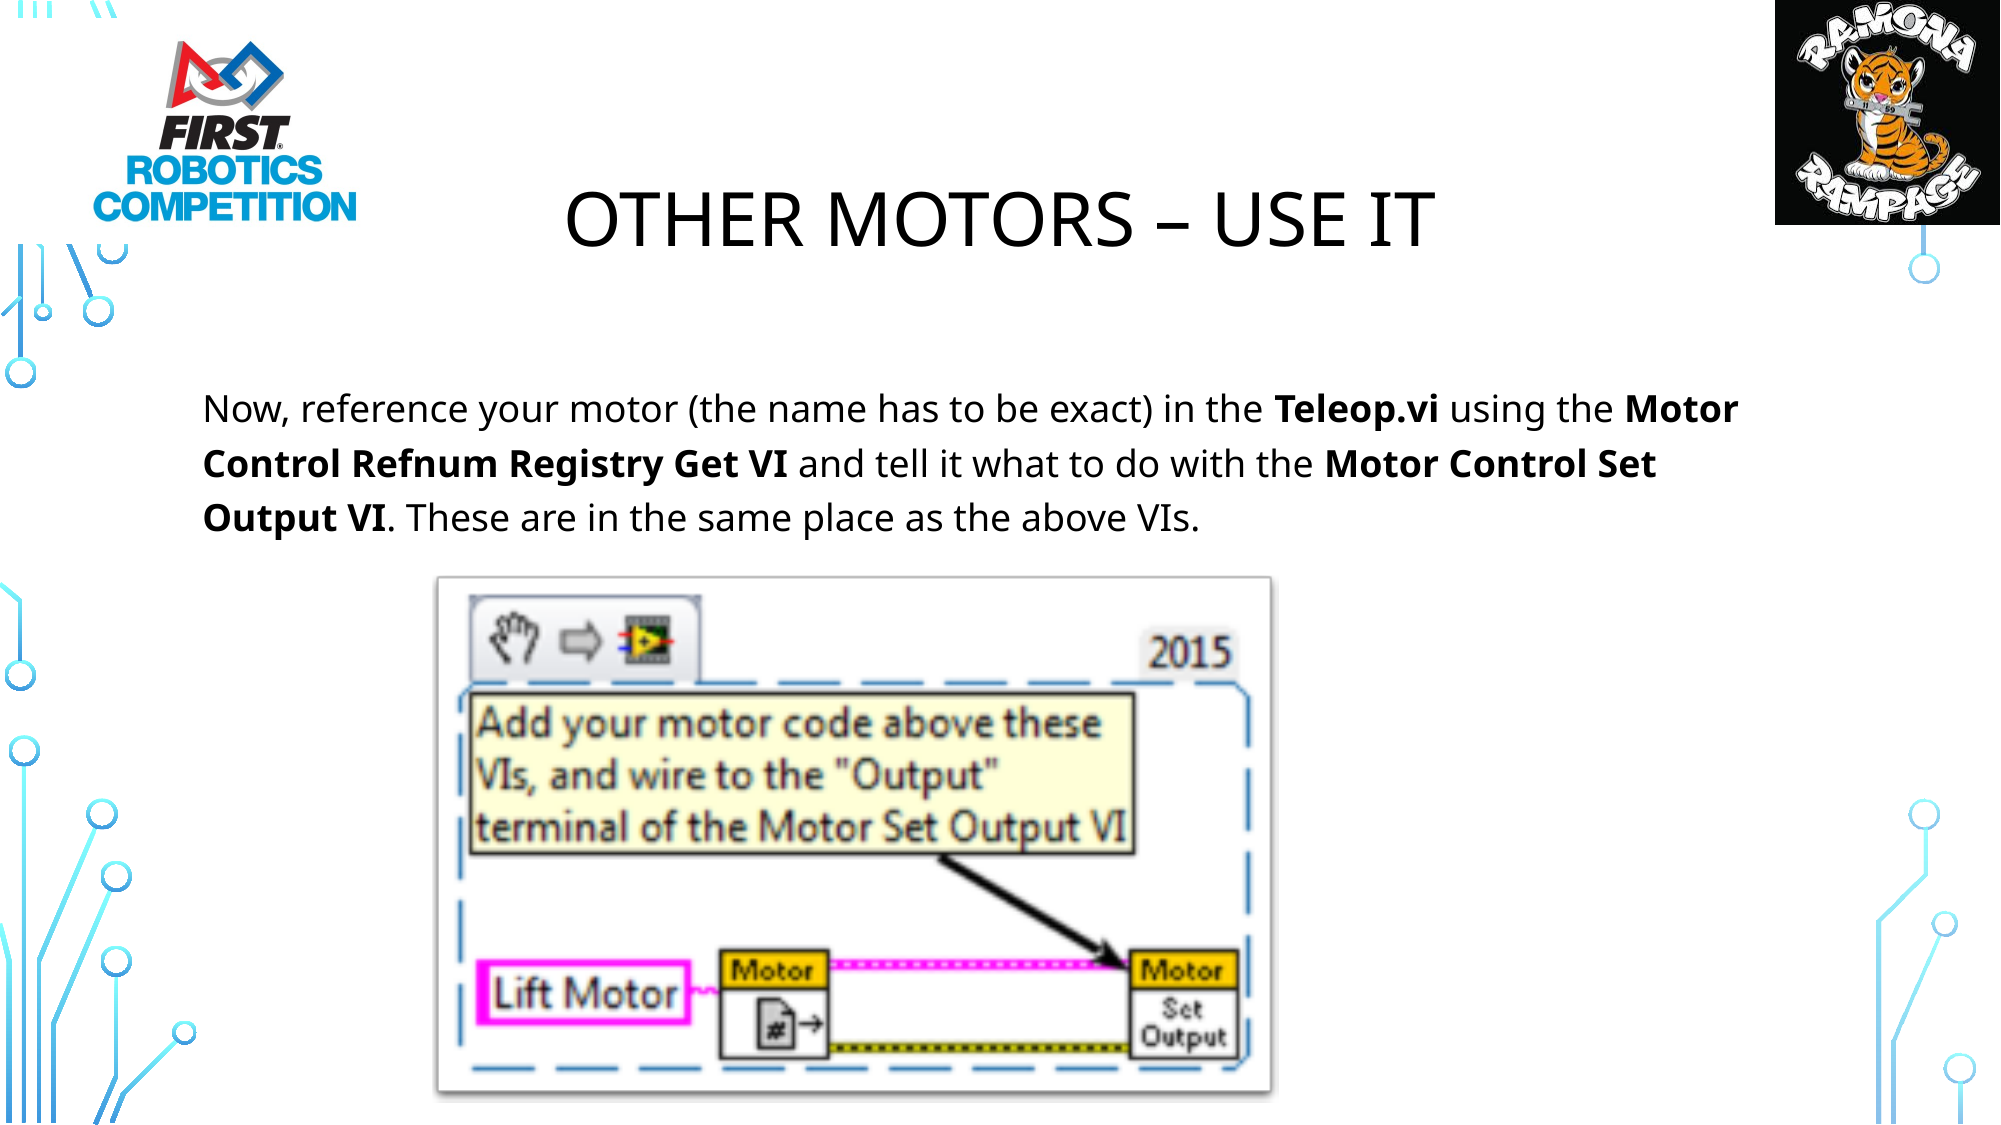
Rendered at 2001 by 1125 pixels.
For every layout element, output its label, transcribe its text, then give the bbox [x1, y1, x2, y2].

title Other motors – Use it [187, 101, 1813, 344]
picture [1774, 0, 2000, 226]
picture [0, 18, 451, 245]
list Now, reference your motor (the name has to be exact) in the Teleop.vi using the Motor Control Refnum Registry Get VI and tell it what to do with the Motor Control Set Output VI. These are in the same place as the above VIs. [187, 369, 1813, 670]
picture [431, 575, 1280, 1104]
